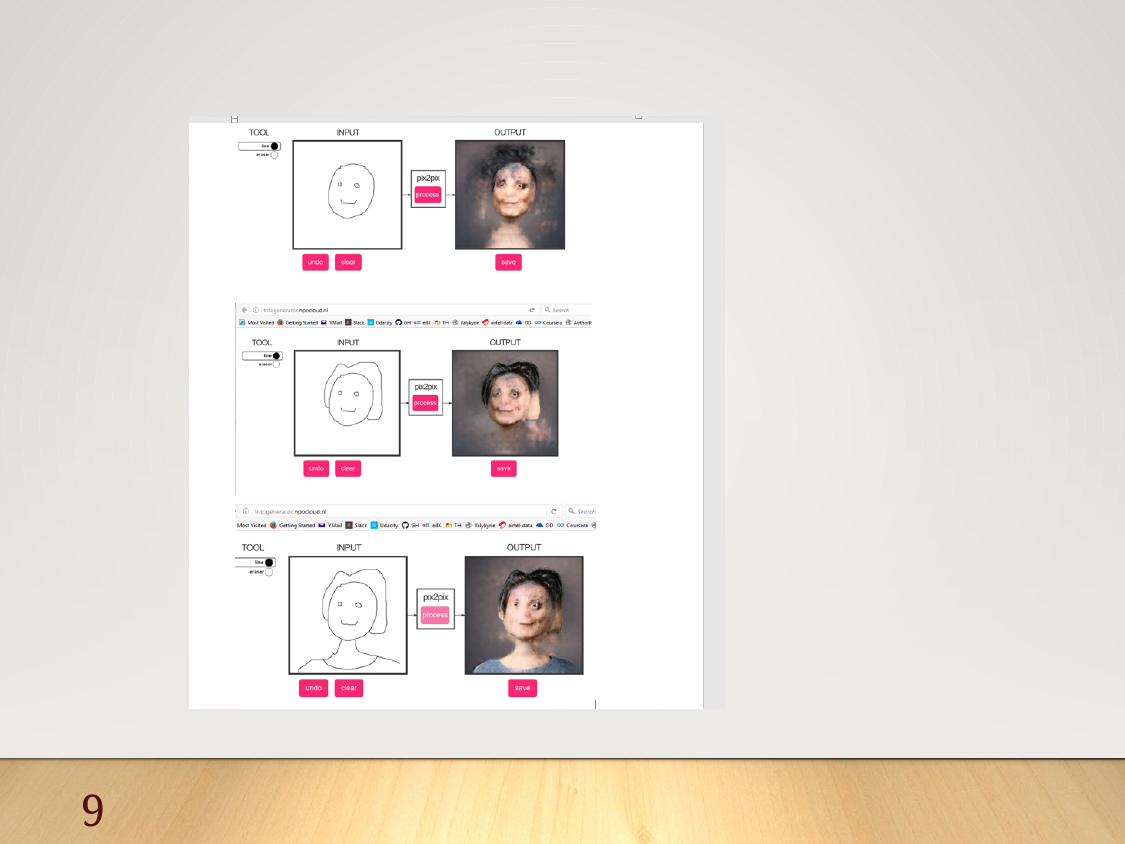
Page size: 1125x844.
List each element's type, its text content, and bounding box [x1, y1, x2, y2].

picture [189, 116, 725, 709]
picture [0, 758, 1125, 844]
slide_number 9 [22, 775, 121, 838]
